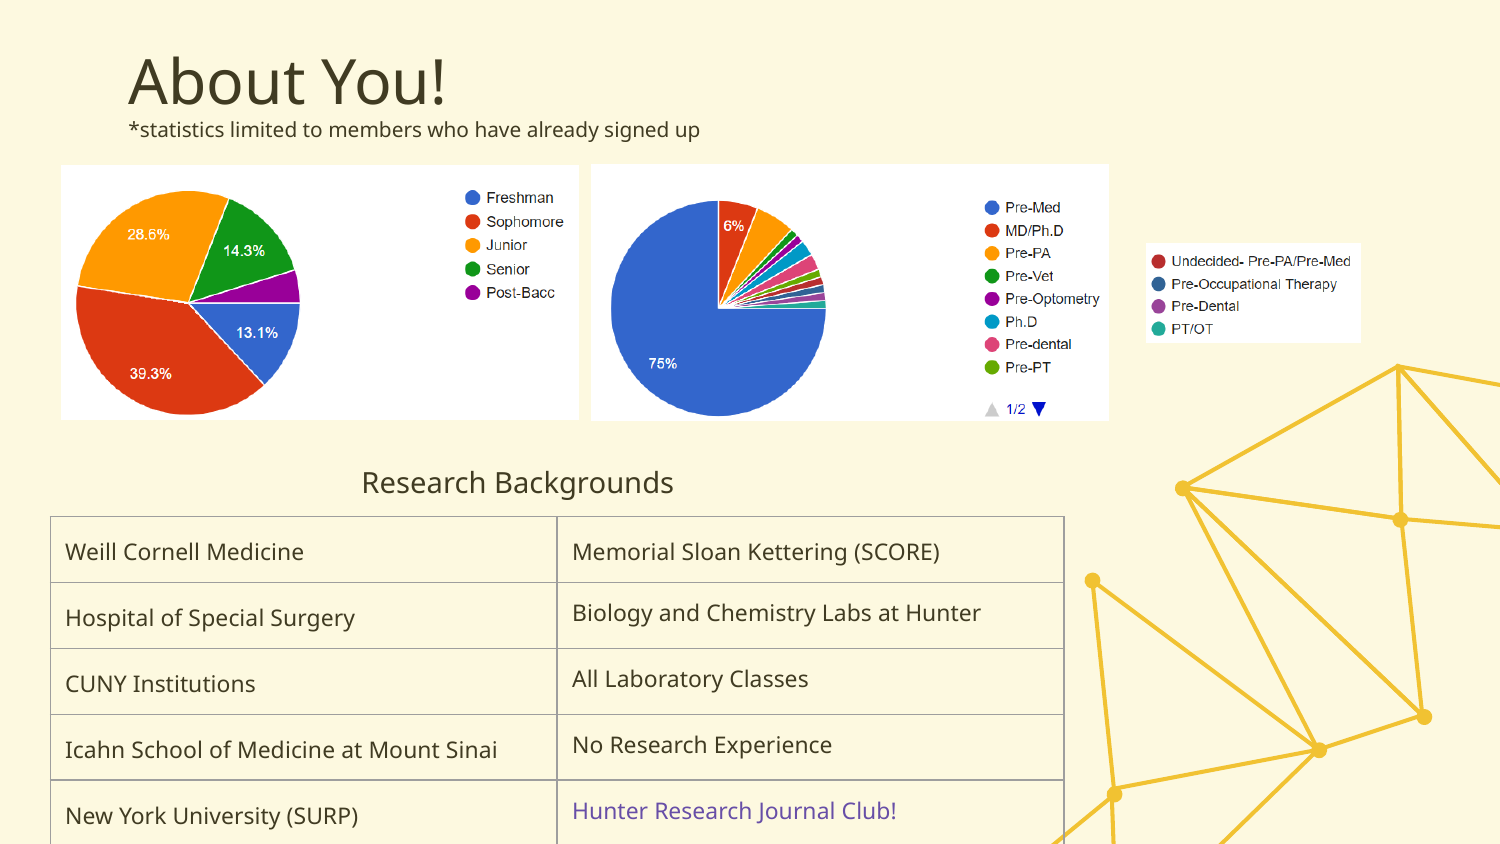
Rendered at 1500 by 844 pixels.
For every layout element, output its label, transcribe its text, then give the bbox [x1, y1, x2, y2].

subtitle [1065, 498, 1361, 745]
table_cell All Laboratory Classes [558, 649, 1063, 714]
table_cell New York University (SURP) [51, 781, 556, 844]
picture [1146, 242, 1361, 343]
table_cell Biology and Chemistry Labs at Hunter [558, 583, 1063, 648]
table_header Memorial Sloan Kettering (SCORE) [558, 517, 1063, 582]
text_box [61, 466, 1281, 589]
picture [591, 164, 1109, 422]
text_box Research Backgrounds [95, 443, 941, 494]
table_cell Icahn School of Medicine at Mount Sinai [51, 715, 556, 779]
table_cell CUNY Institutions [51, 649, 556, 714]
table_cell Hospital of Special Surgery [51, 583, 556, 648]
table_cell No Research Experience [558, 715, 1063, 779]
table_cell Hunter Research Journal Club! [558, 781, 1063, 844]
table_header Weill Cornell Medicine [51, 517, 556, 582]
picture [61, 165, 579, 420]
title About You! *statistics limited to members who have already signed up [113, 26, 1229, 167]
